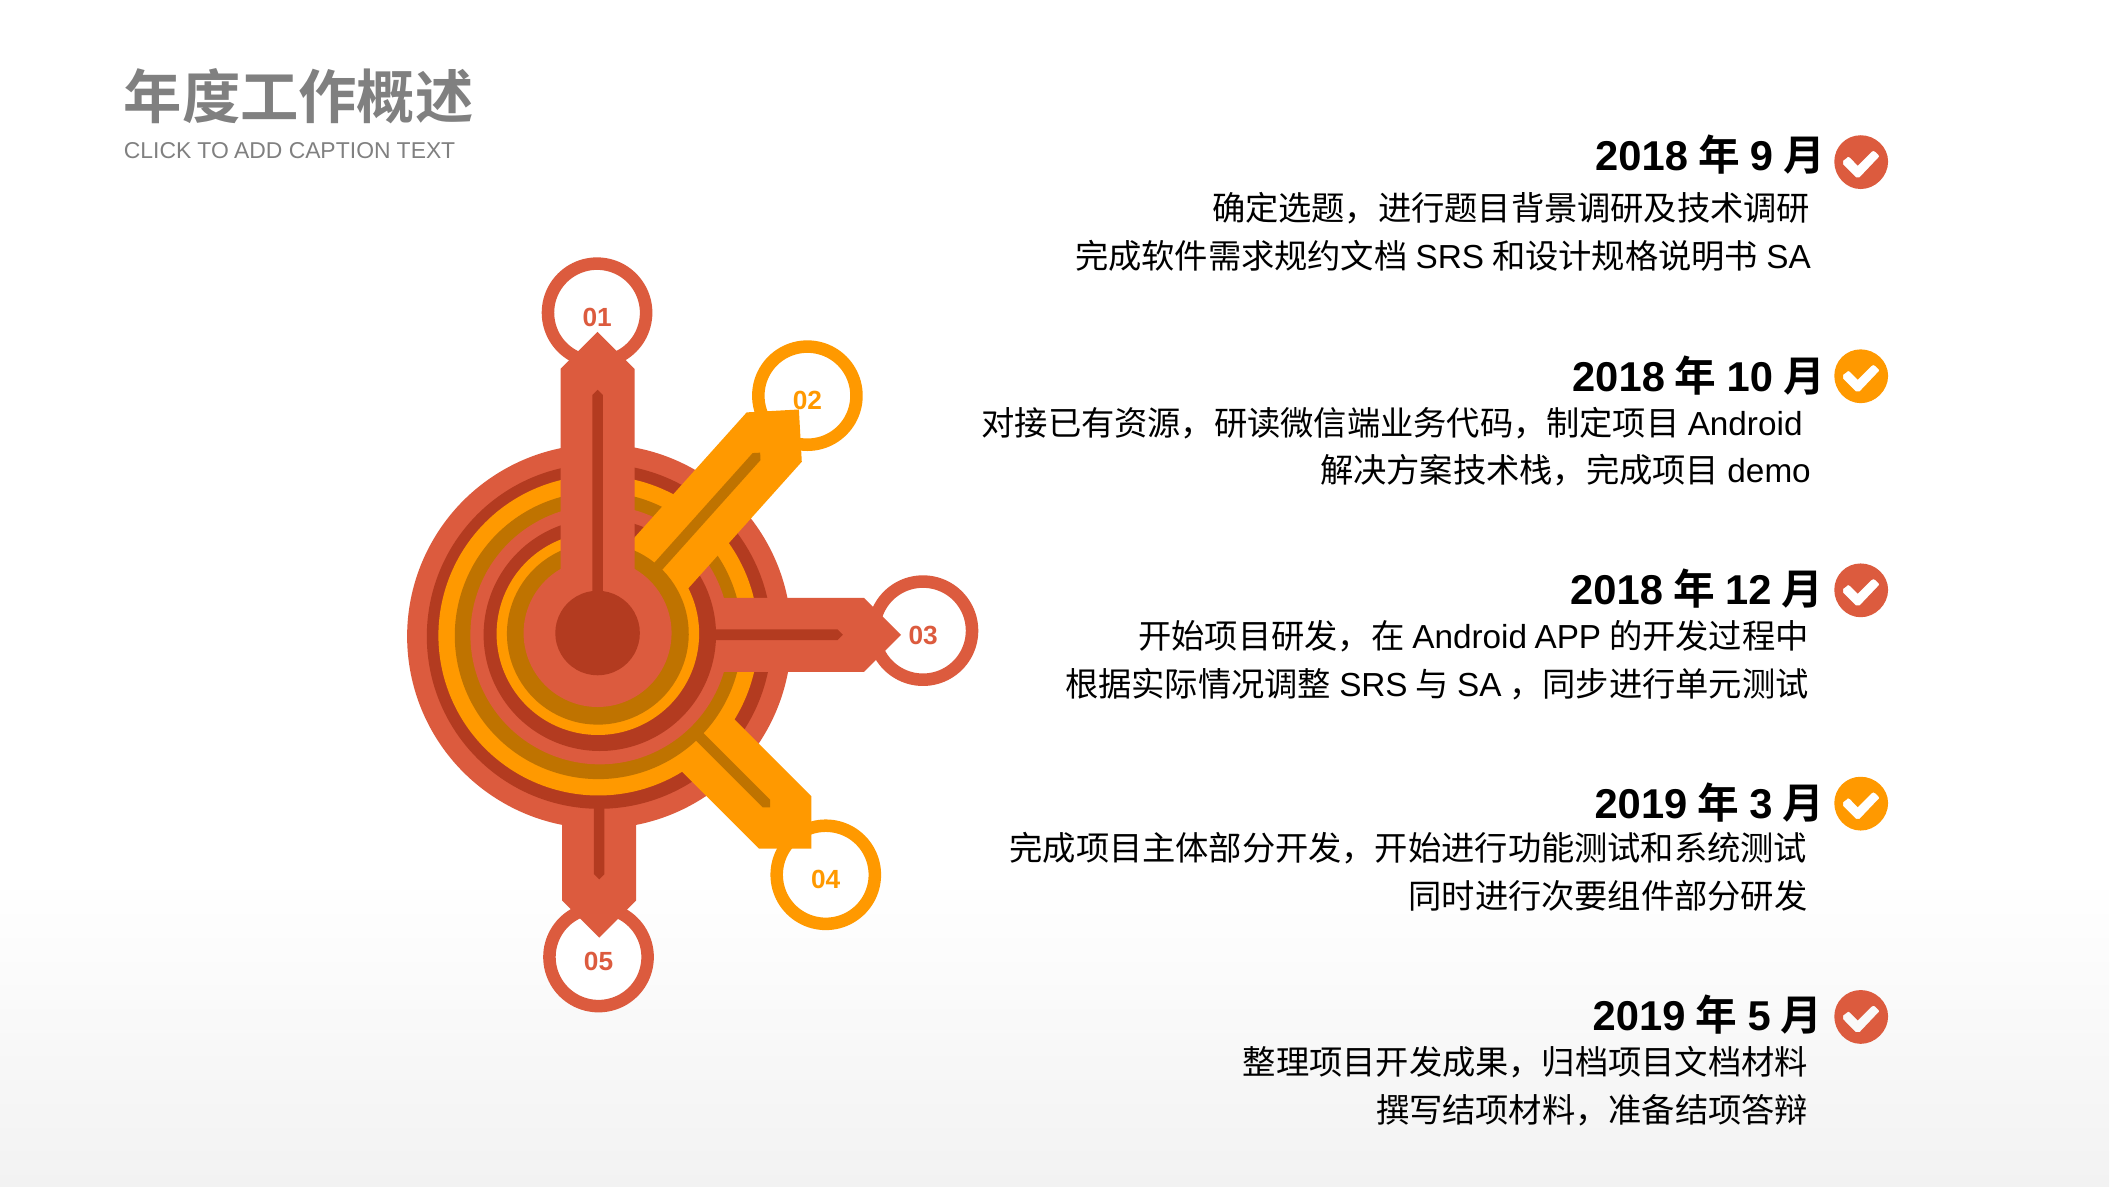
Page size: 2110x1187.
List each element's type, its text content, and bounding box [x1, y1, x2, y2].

text_box 03 [877, 580, 974, 681]
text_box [563, 357, 766, 761]
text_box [980, 128, 1811, 273]
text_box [978, 555, 1809, 700]
text_box [1834, 135, 1889, 190]
text_box 05 [548, 938, 649, 1008]
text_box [407, 444, 792, 938]
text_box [488, 454, 809, 916]
text_box [1834, 990, 1889, 1044]
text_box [980, 341, 1811, 487]
text_box 01 [546, 262, 648, 331]
text_box CLICK TO ADD CAPTION TEXT [123, 135, 503, 163]
text_box 04 [797, 824, 876, 925]
text_box [1834, 349, 1889, 404]
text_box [977, 981, 1809, 1126]
text_box 02 [766, 345, 858, 446]
text_box 年度工作概述 [123, 60, 503, 131]
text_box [556, 419, 816, 851]
text_box [1834, 776, 1889, 831]
text_box [1834, 563, 1889, 618]
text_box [523, 331, 672, 707]
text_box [977, 769, 1811, 912]
